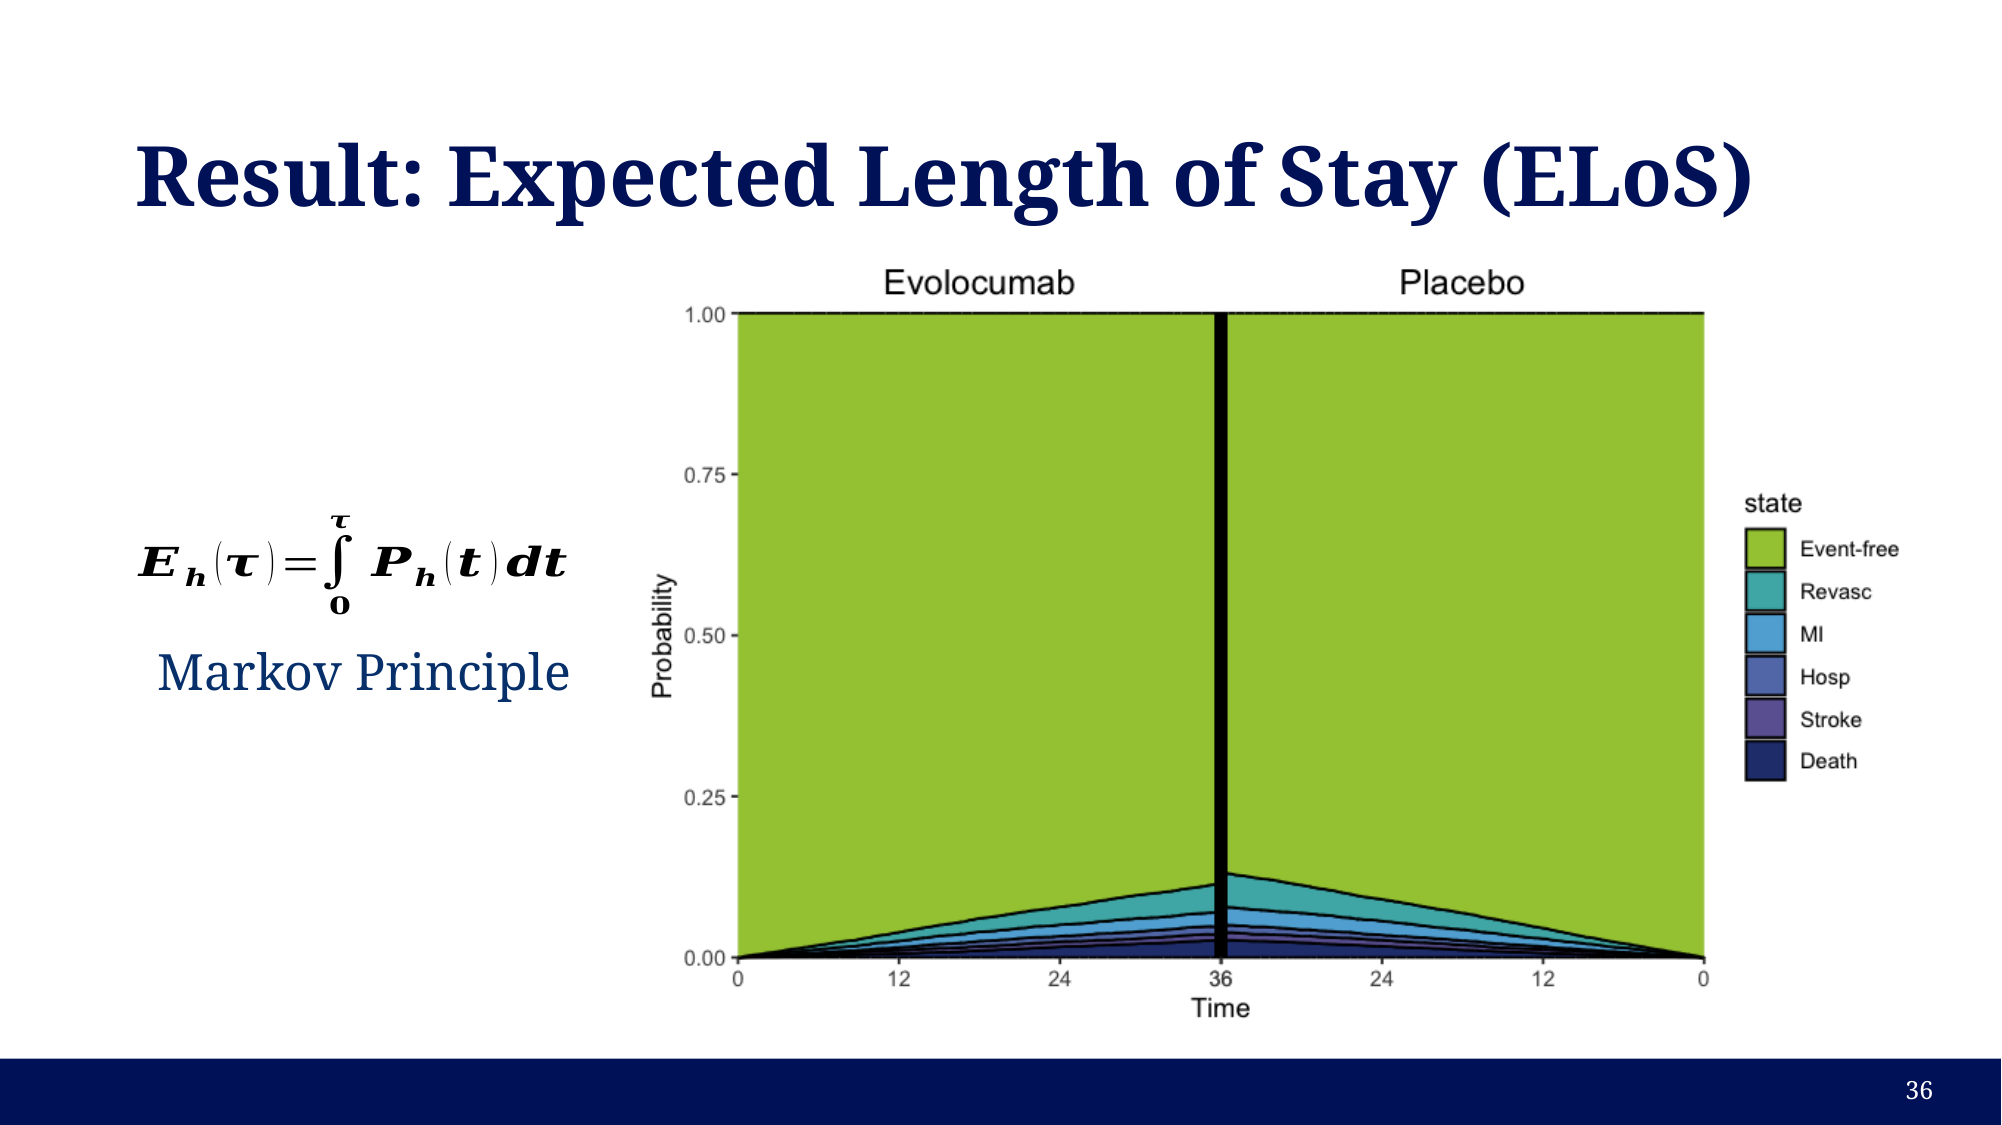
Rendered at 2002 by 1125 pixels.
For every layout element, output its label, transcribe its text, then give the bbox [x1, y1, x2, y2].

slide_number 35 [1498, 1061, 1949, 1122]
picture [638, 239, 1927, 1036]
text_box Result: Expected Length of Stay (ELoS) [135, 137, 1923, 208]
text_box Markov Principle [129, 633, 633, 709]
